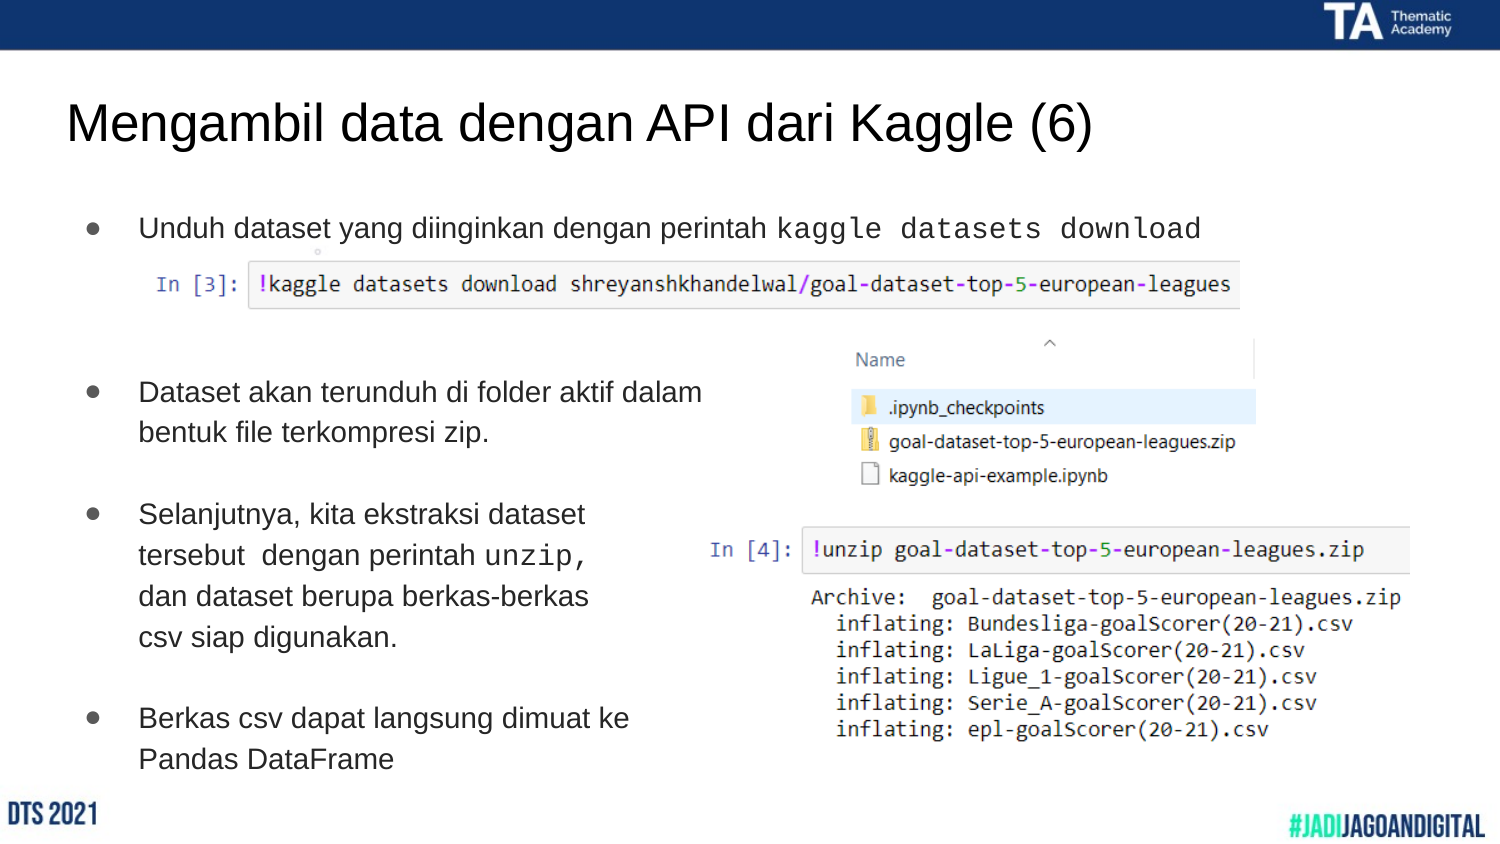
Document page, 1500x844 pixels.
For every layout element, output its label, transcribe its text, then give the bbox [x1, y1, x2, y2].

title Mengambil data dengan API dari Kaggle (6) [51, 72, 1449, 167]
list Unduh dataset yang diinginkan dengan perintah kaggle datasets download Dataset akan terunduh di folder aktif dalam bentuk file terkompresi zip. Selanjutnya, kita ekstraksi dataset tersebut dengan perintah unzip, dan dataset berupa berkas-berkas csv siap digunakan. Berkas csv dapat langsung dimuat ke Pandas DataFrame [51, 189, 1449, 796]
picture [0, 0, 1500, 844]
